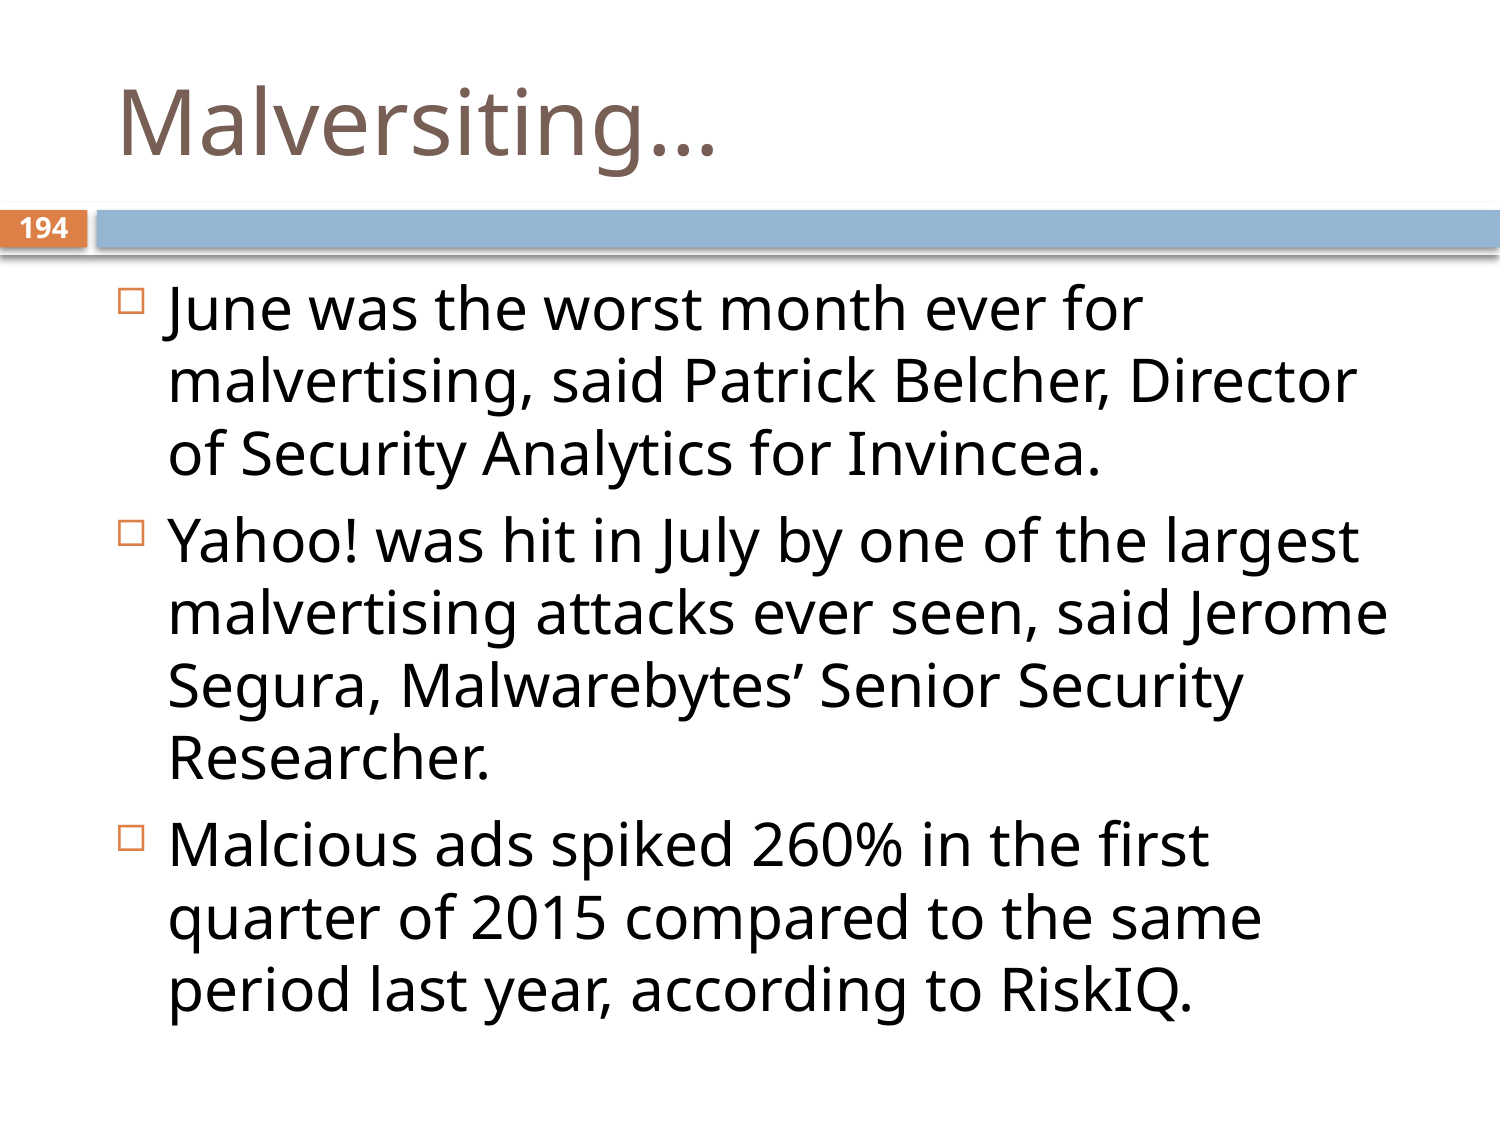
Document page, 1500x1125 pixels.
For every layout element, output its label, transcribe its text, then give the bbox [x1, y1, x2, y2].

slide_number 194 [0, 208, 88, 249]
list June was the worst month ever for malvertising, said Patrick Belcher, Director of Security Analytics for Invincea. Yahoo! was hit in July by one of the largest malvertising attacks ever seen, said Jerome Segura, Malwarebytes’ Senior Security Researcher. Malcious ads spiked 260% in the first quarter of 2015 compared to the same period last year, according to RiskIQ. [100, 262, 1438, 1000]
title Malversiting… [100, 37, 1438, 200]
